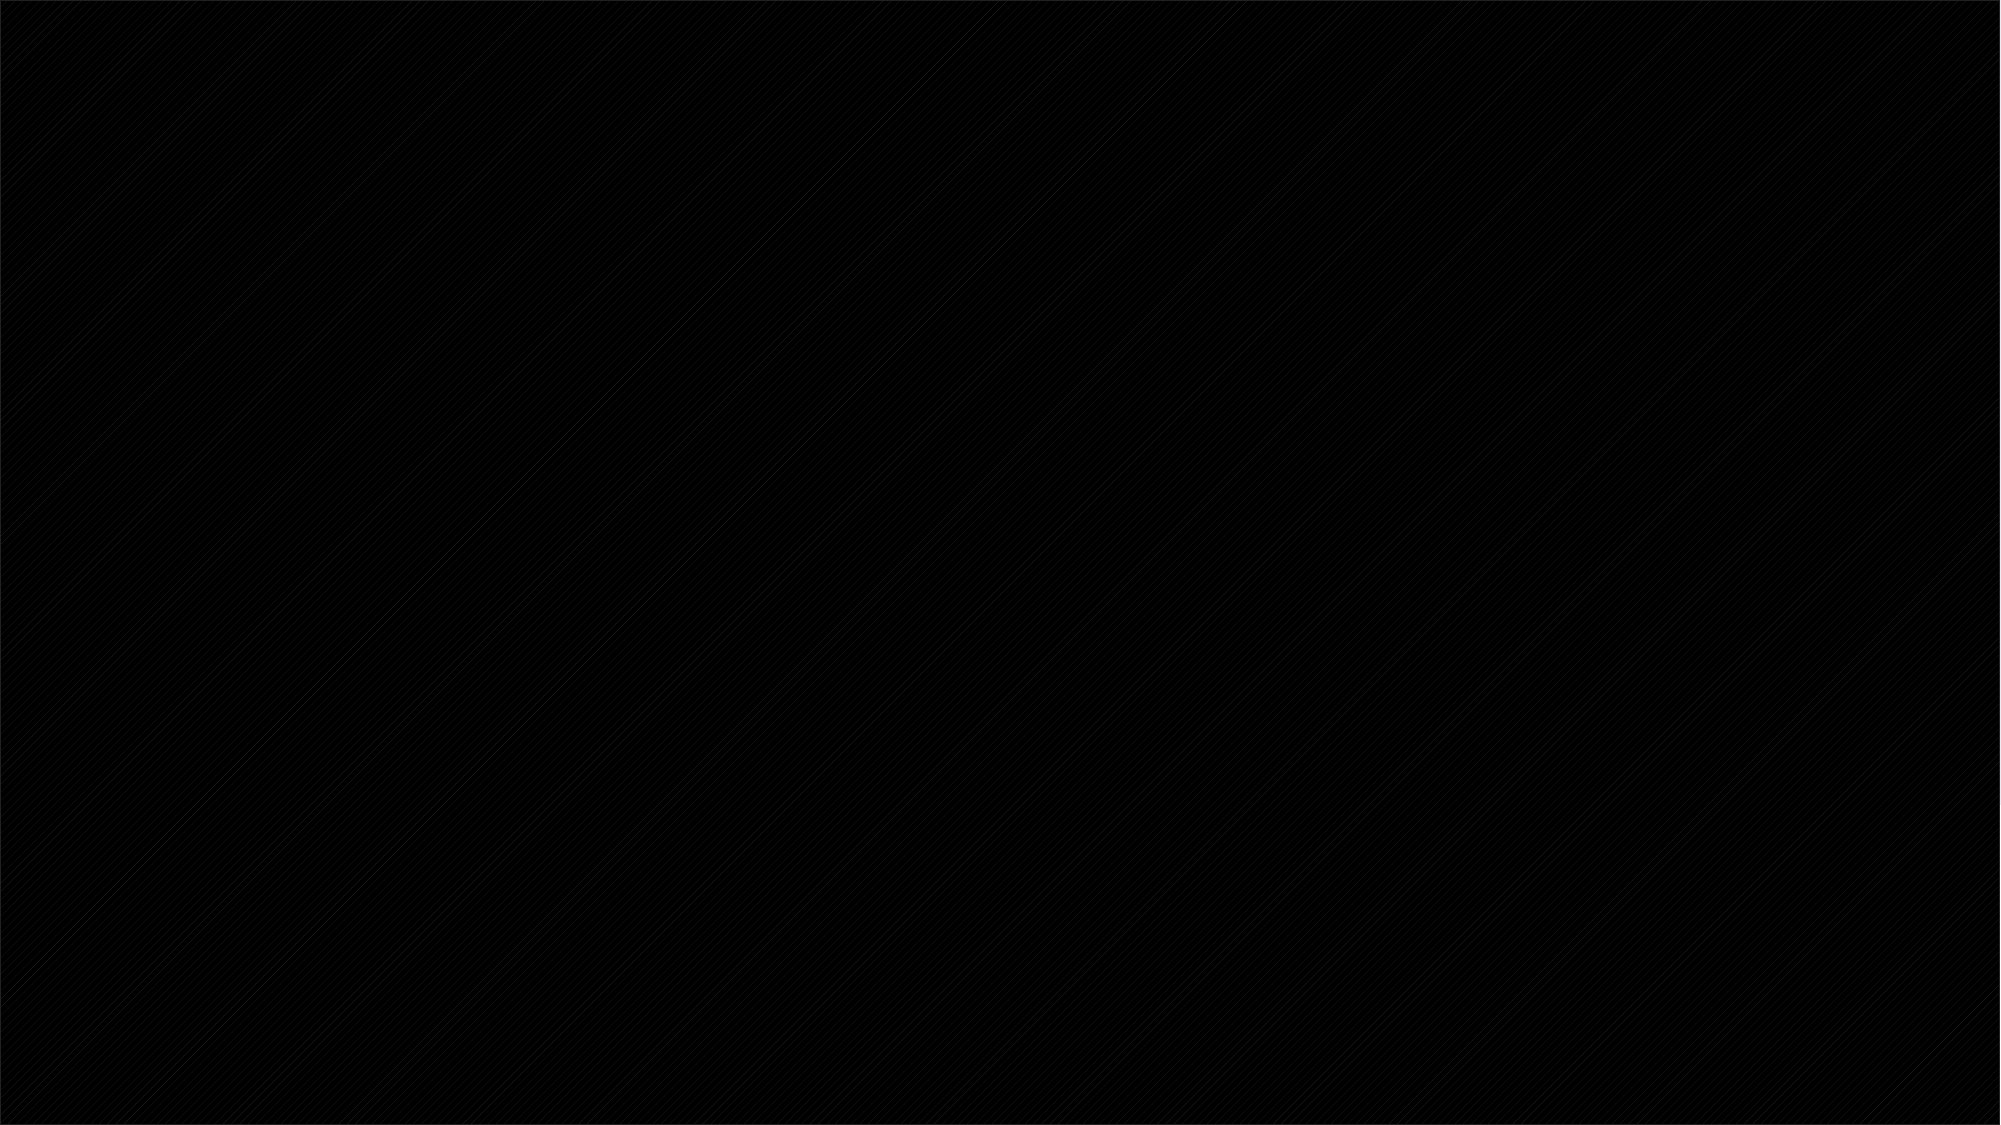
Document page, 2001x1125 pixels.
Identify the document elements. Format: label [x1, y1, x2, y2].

text_box [0, 0, 2000, 1125]
